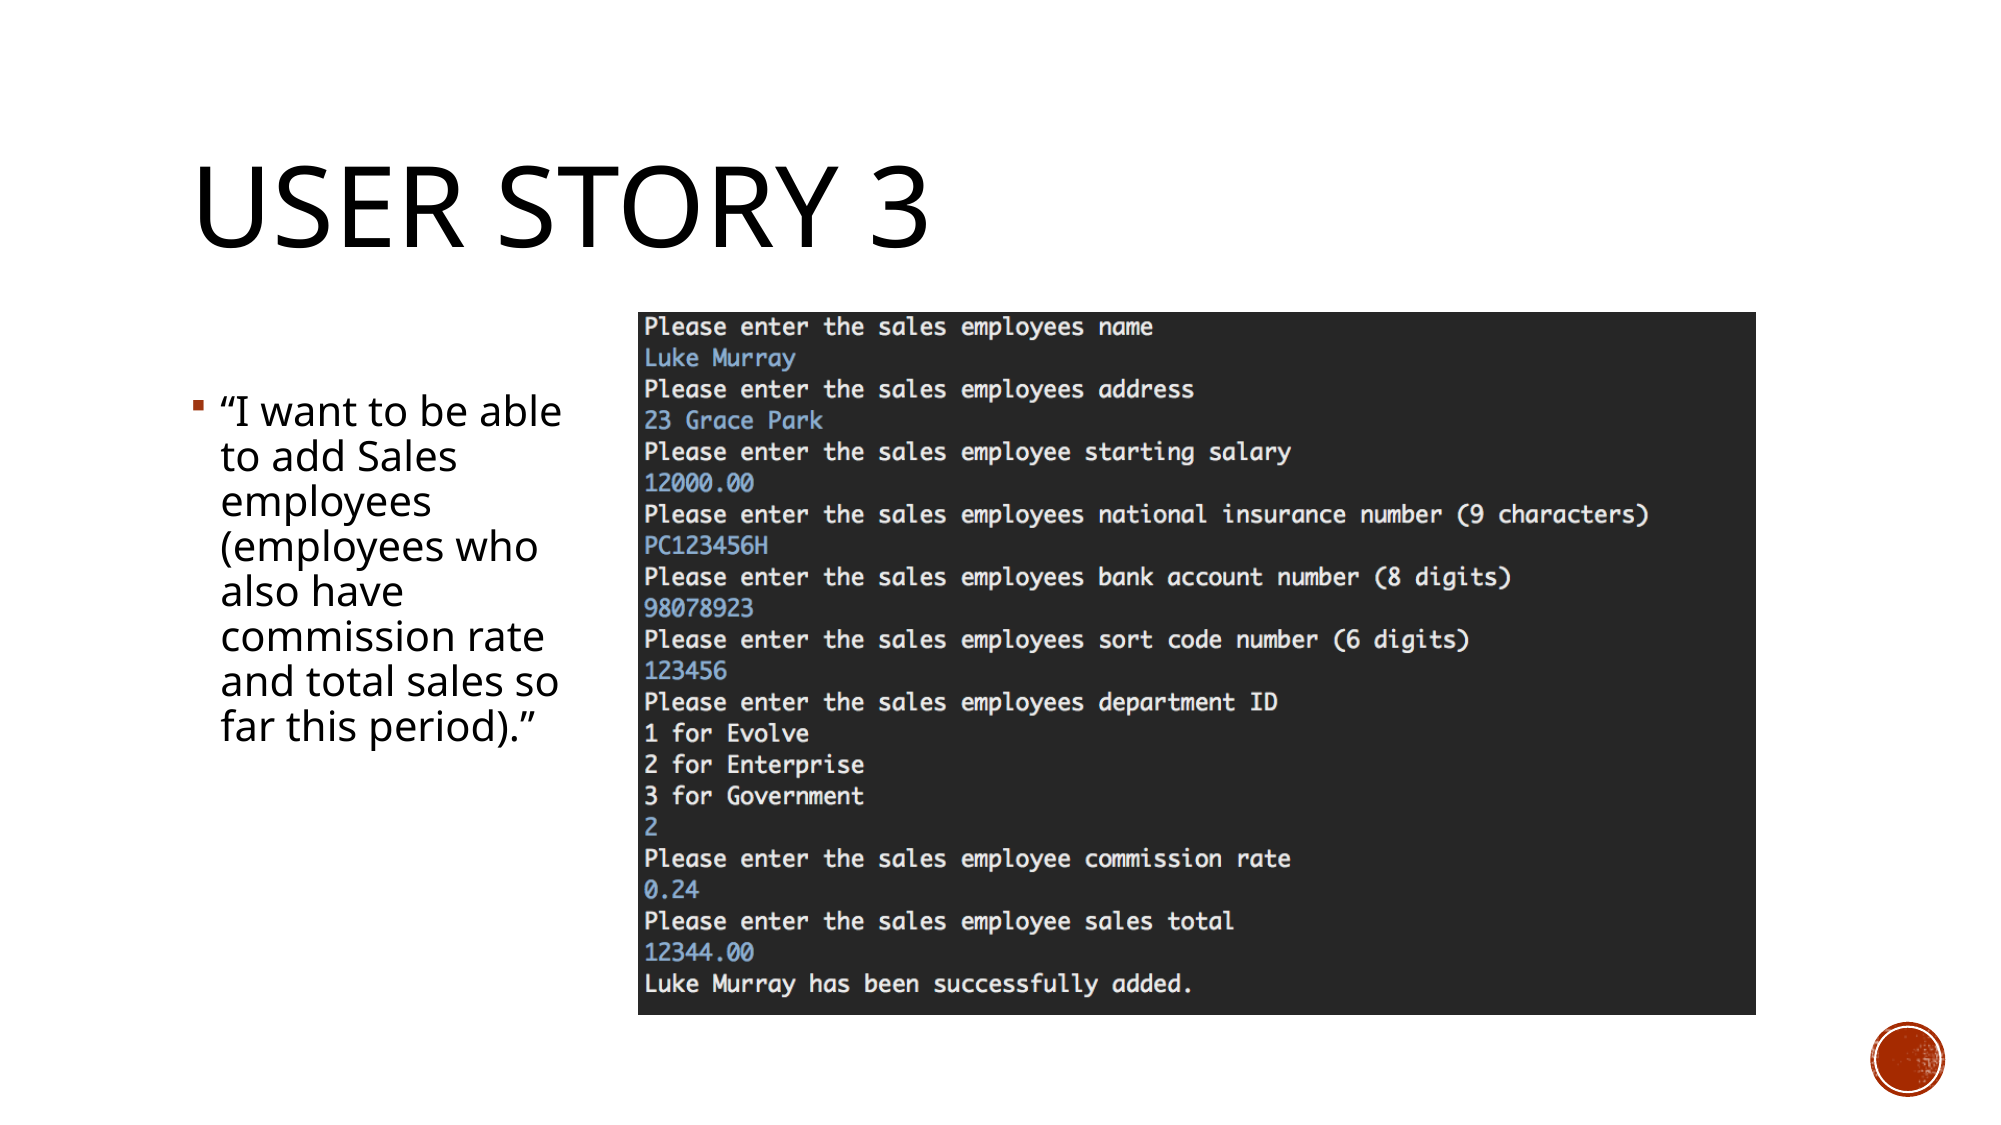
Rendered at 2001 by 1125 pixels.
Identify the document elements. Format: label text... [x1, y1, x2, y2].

picture [638, 312, 1756, 1015]
list “I want to be able to add Sales employees (employees who also have commission rate and total sales so far this period).” [175, 383, 589, 1048]
title User story 3 [175, 79, 1826, 344]
